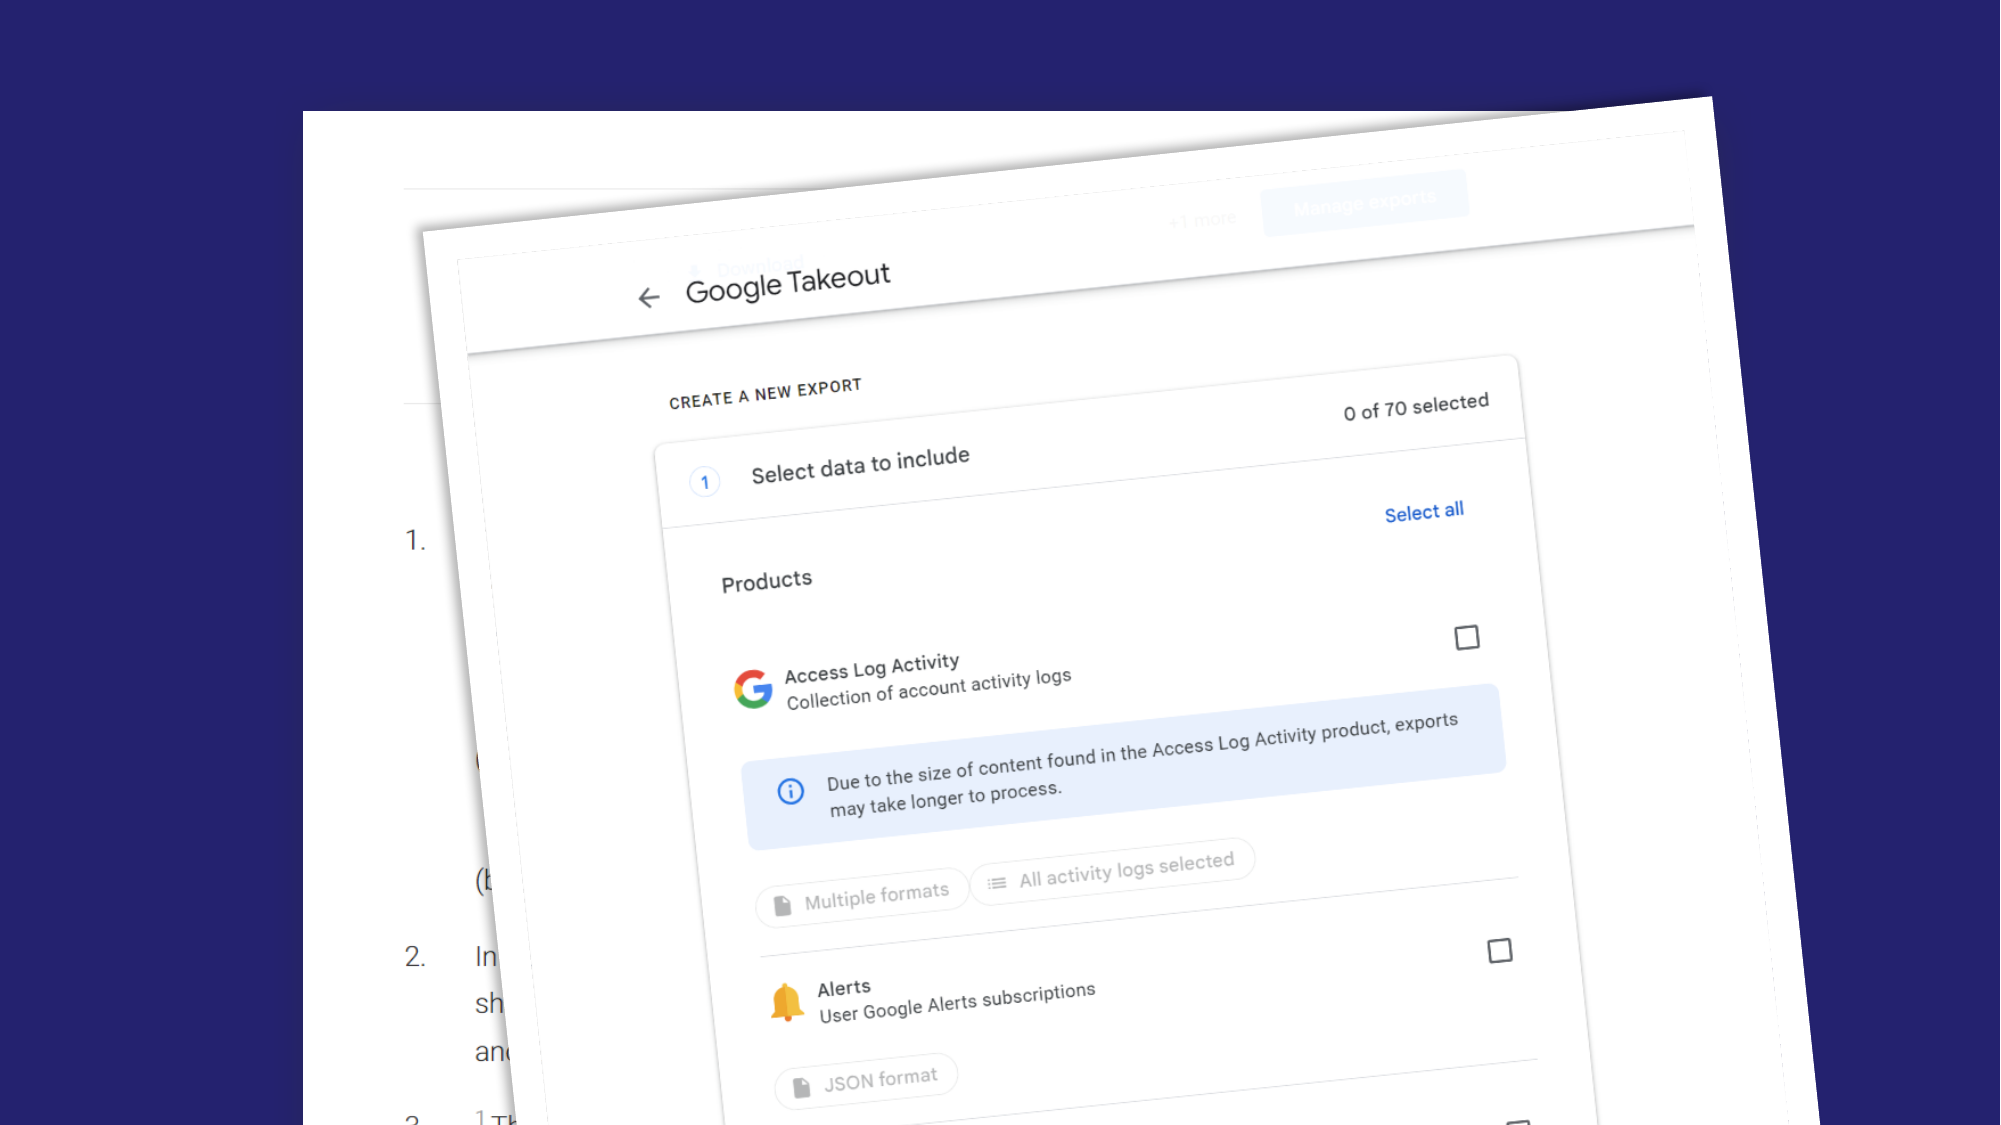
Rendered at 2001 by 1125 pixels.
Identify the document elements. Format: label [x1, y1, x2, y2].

picture [303, 111, 1788, 1125]
